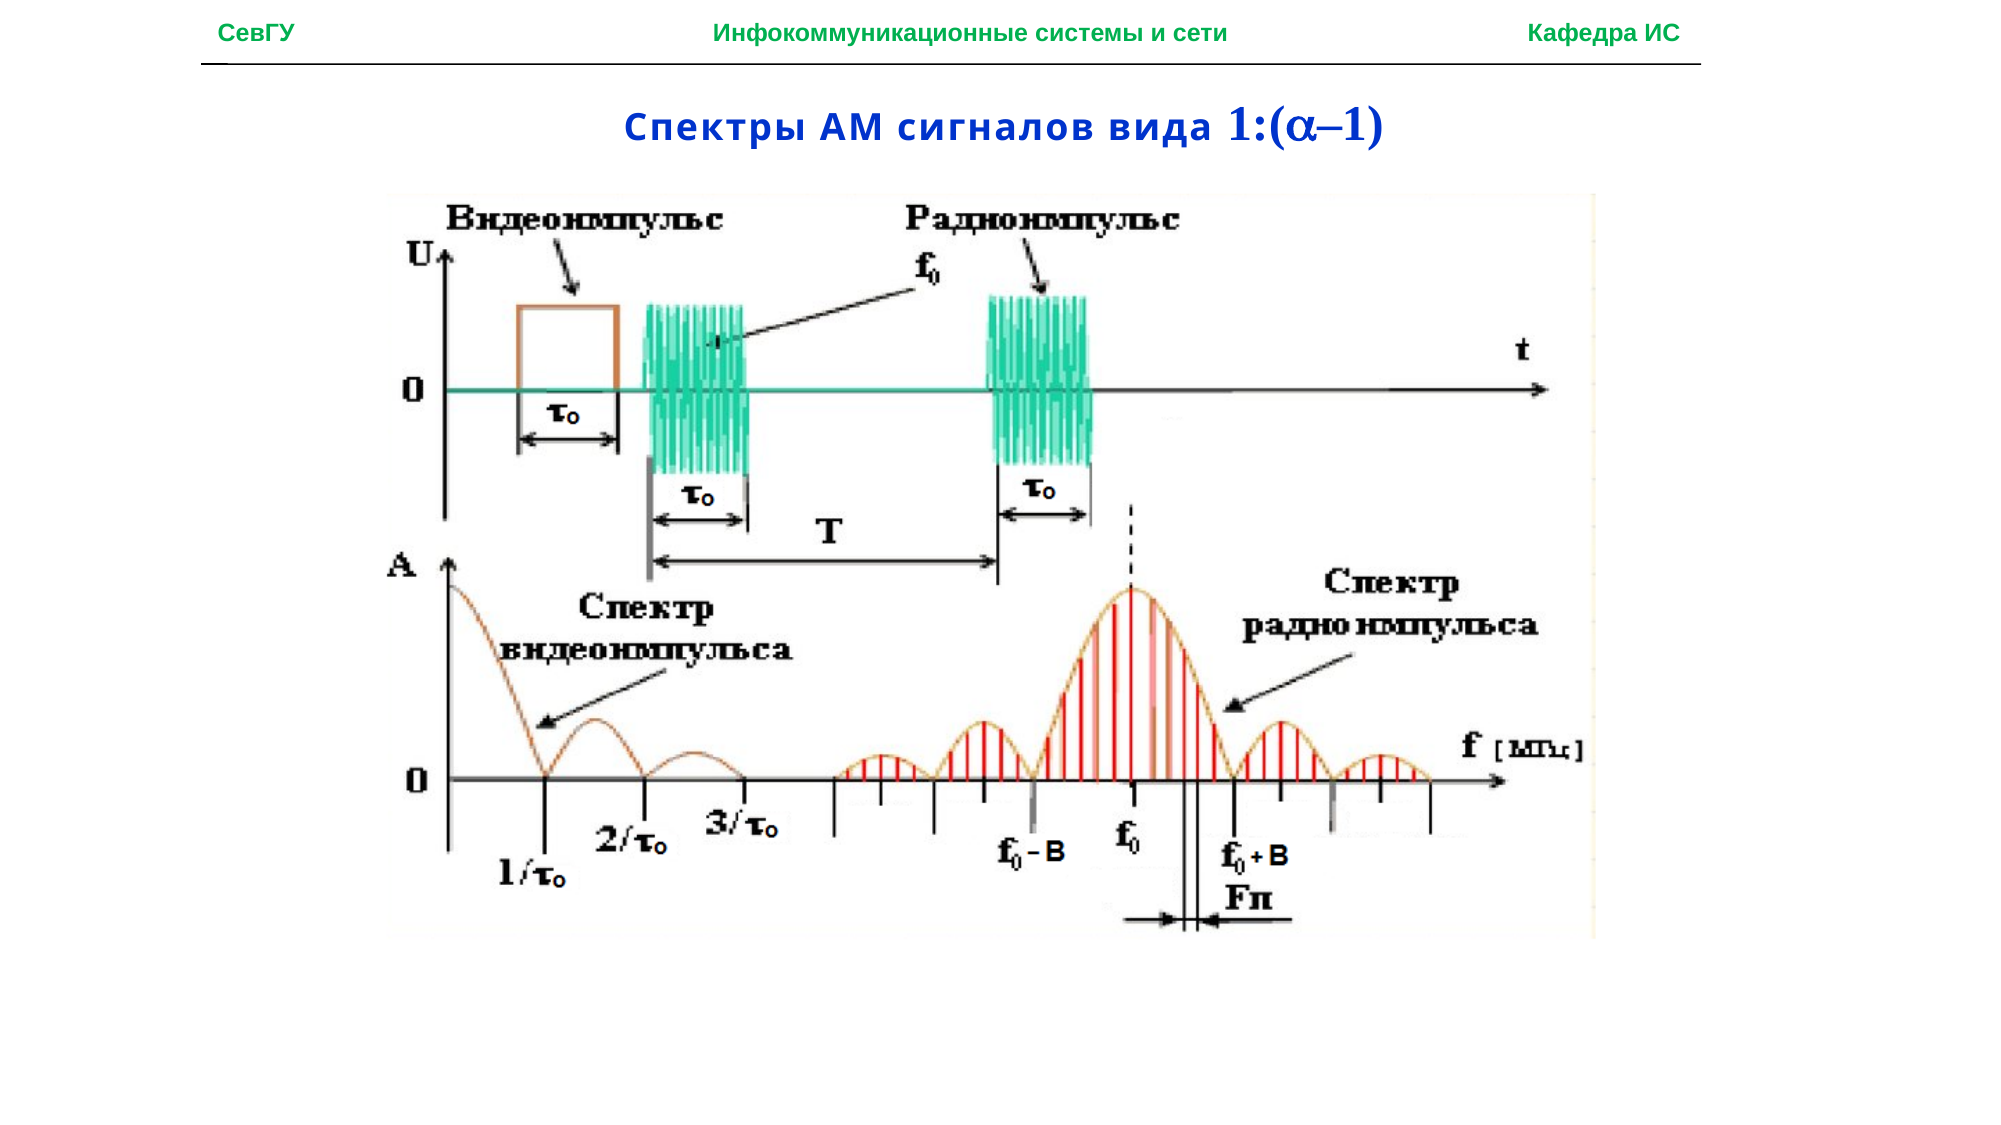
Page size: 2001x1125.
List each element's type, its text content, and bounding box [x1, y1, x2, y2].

picture [372, 187, 1625, 946]
text_box Спектры АМ сигналов вида 1:(–1) [201, 82, 1807, 158]
text_box СевГУ Инфокоммуникационные системы и сети Кафедра ИС [201, 9, 1701, 55]
